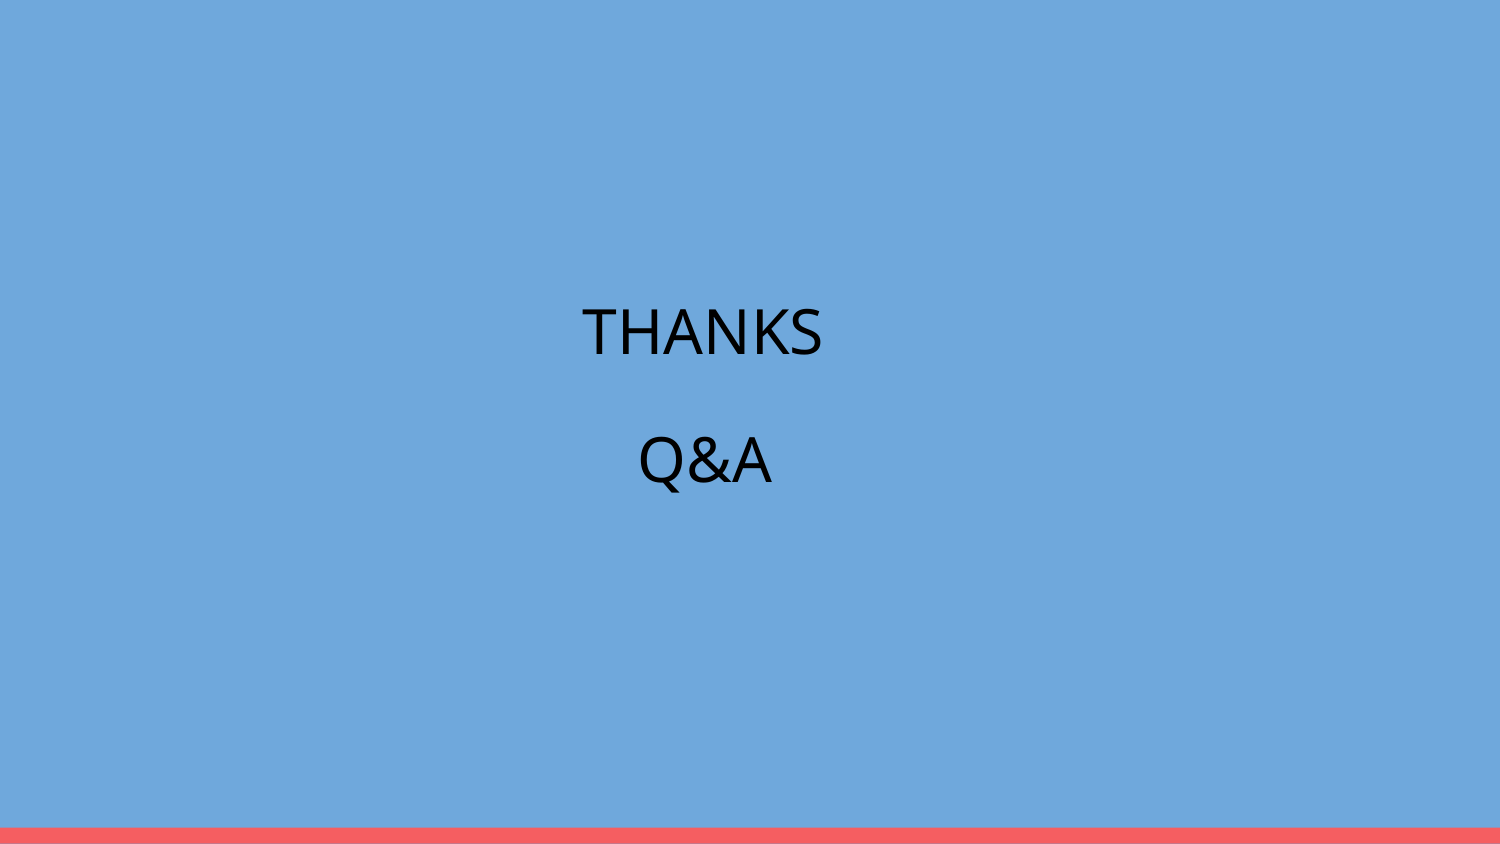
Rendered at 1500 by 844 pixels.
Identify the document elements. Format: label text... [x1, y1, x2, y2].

text_box Q&A [622, 405, 829, 511]
text_box THANKS [567, 276, 848, 382]
